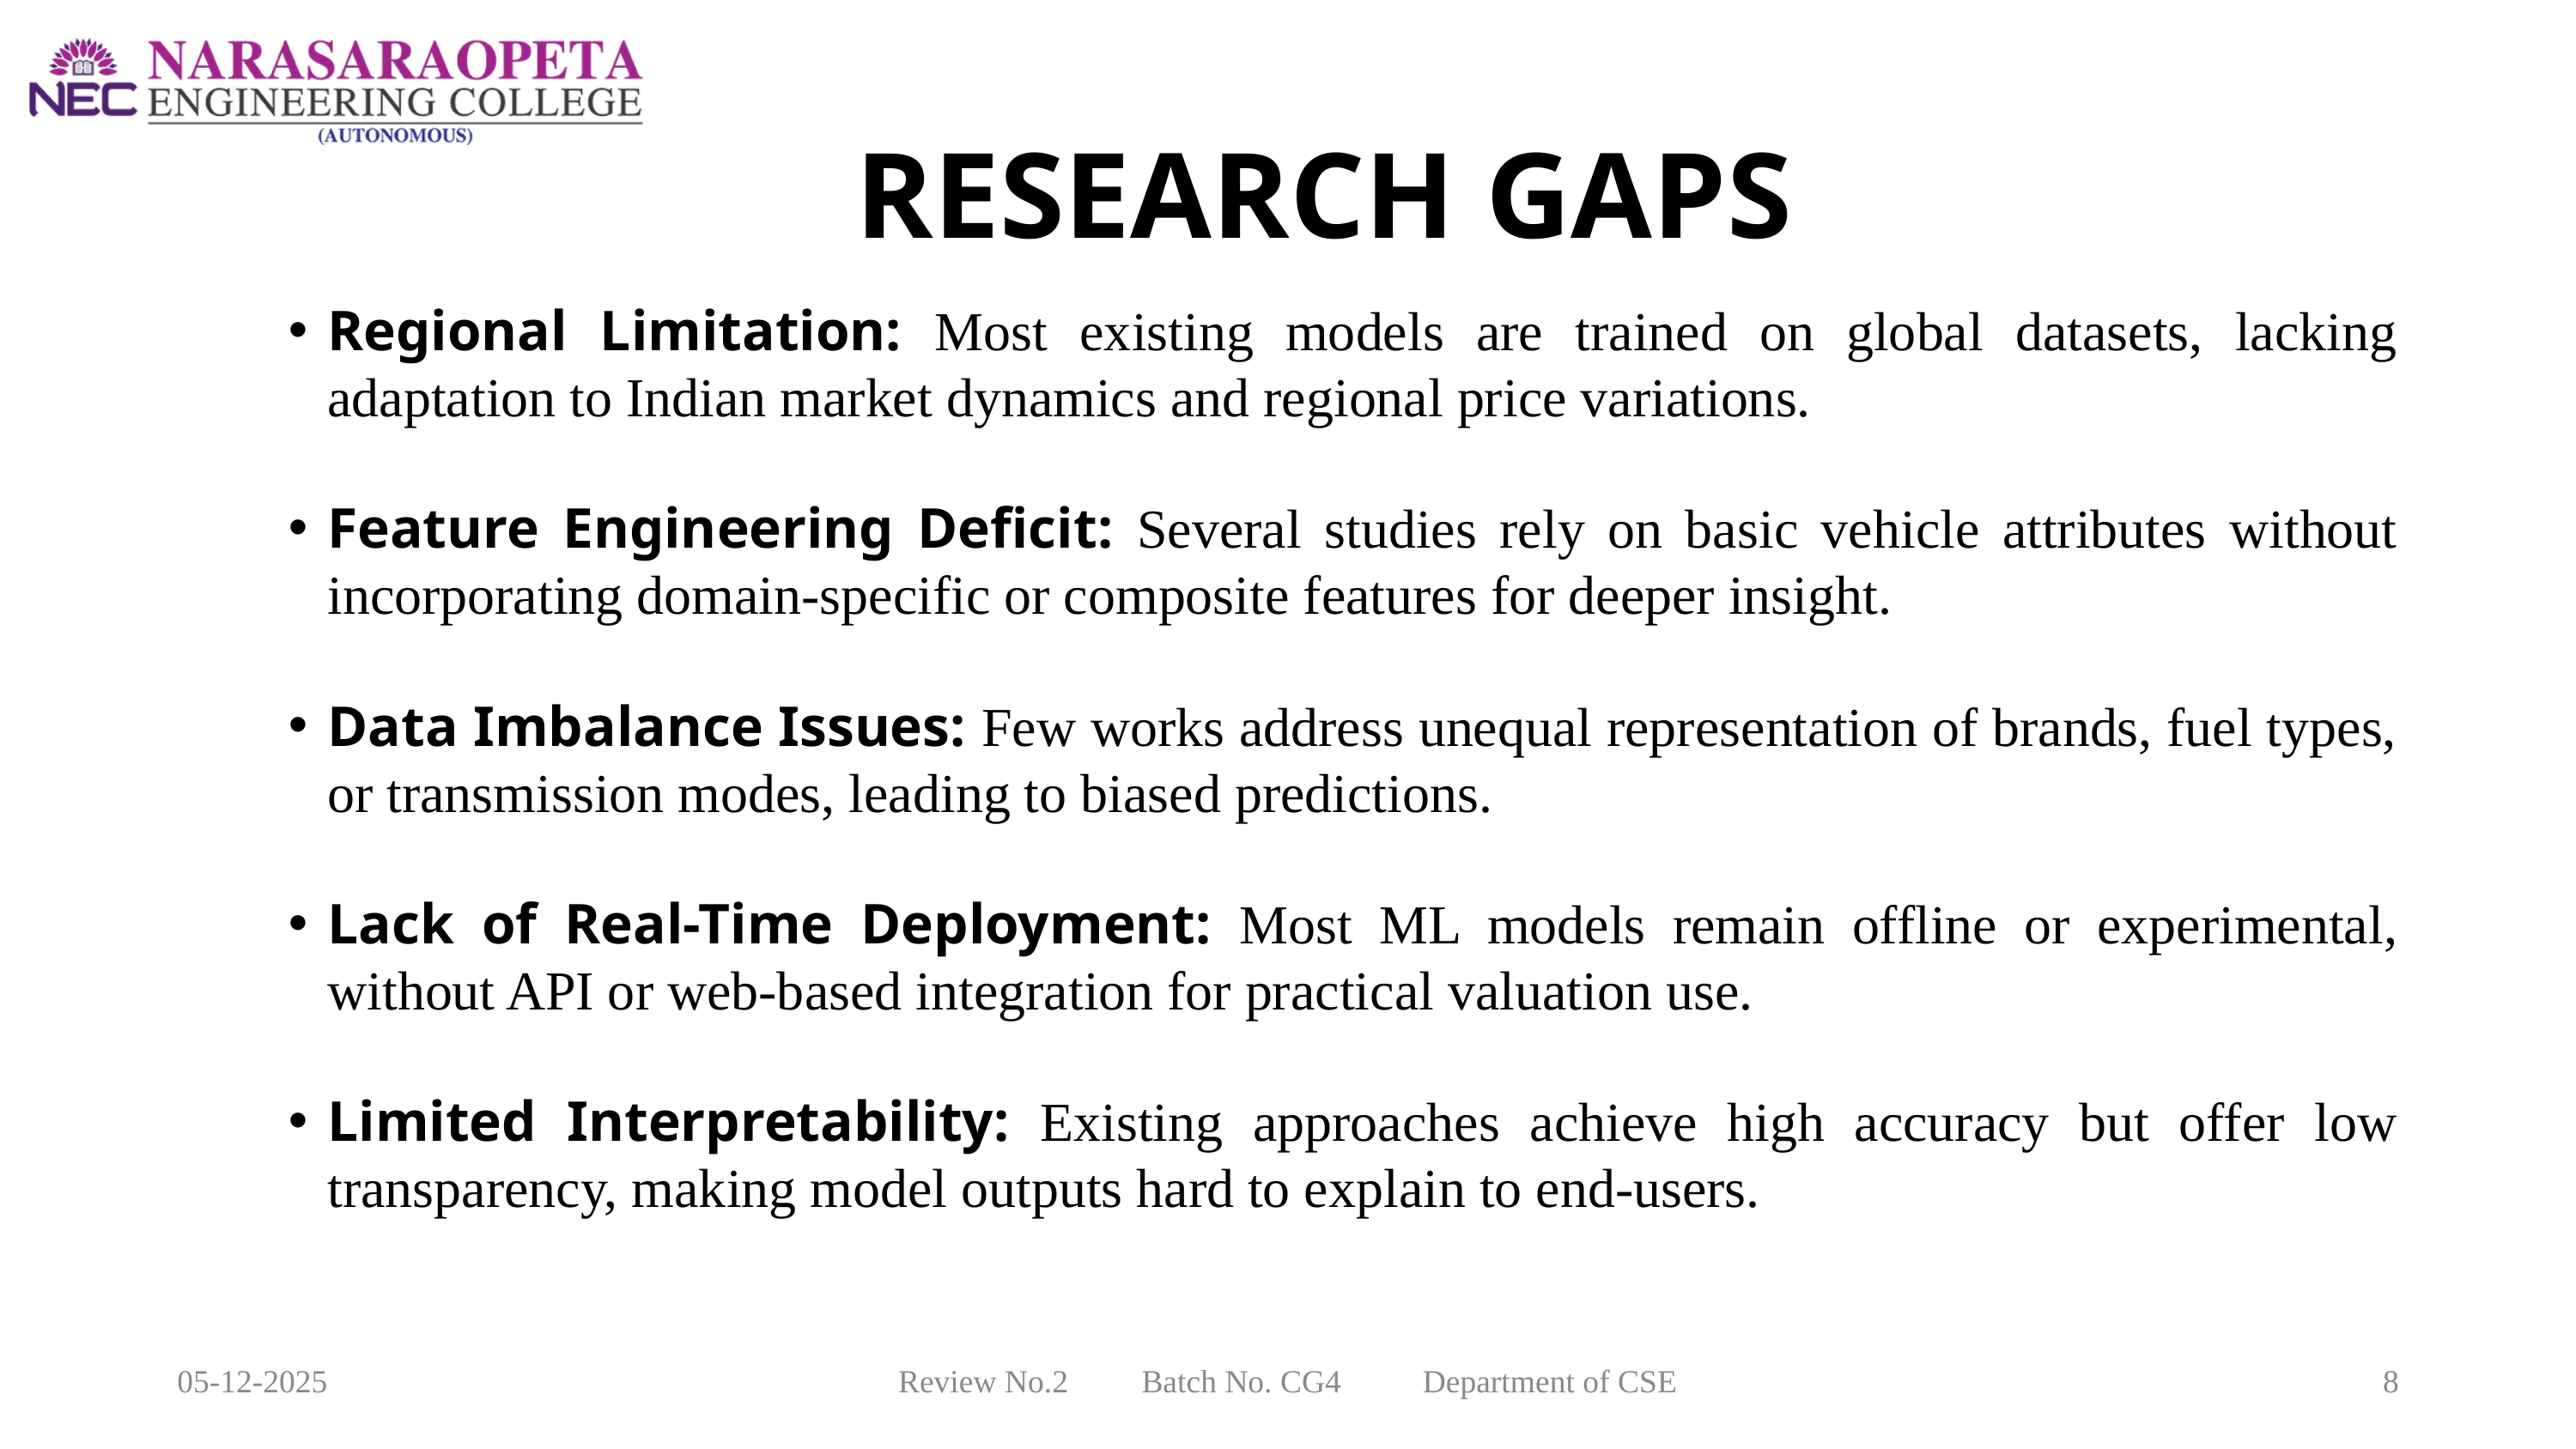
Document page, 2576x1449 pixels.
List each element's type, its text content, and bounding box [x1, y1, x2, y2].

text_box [249, 76, 2399, 316]
text_box [29, 38, 643, 145]
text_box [176, 1342, 757, 1421]
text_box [1819, 1342, 2399, 1421]
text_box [853, 1342, 1723, 1421]
text_box Regional Limitation: Most existing models are trained on global datasets, lacking adaptation to Indian market dynamics and regional price variations. Feature Engineering Deficit: Several studies rely on basic vehicle attributes without incorporating domain-specific or composite features for deeper insight. Data Imbalance Issues: Few works address unequal representation of brands, fuel types, or transmission modes, leading to biased predictions. Lack of Real-Time Deployment: Most ML models remain offline or experimental, without API or web-based integration for practical valuation use. Limited Interpretability: Existing approaches achieve high accuracy but offer low transparency, making model outputs hard to explain to end-users. [249, 324, 2399, 1285]
